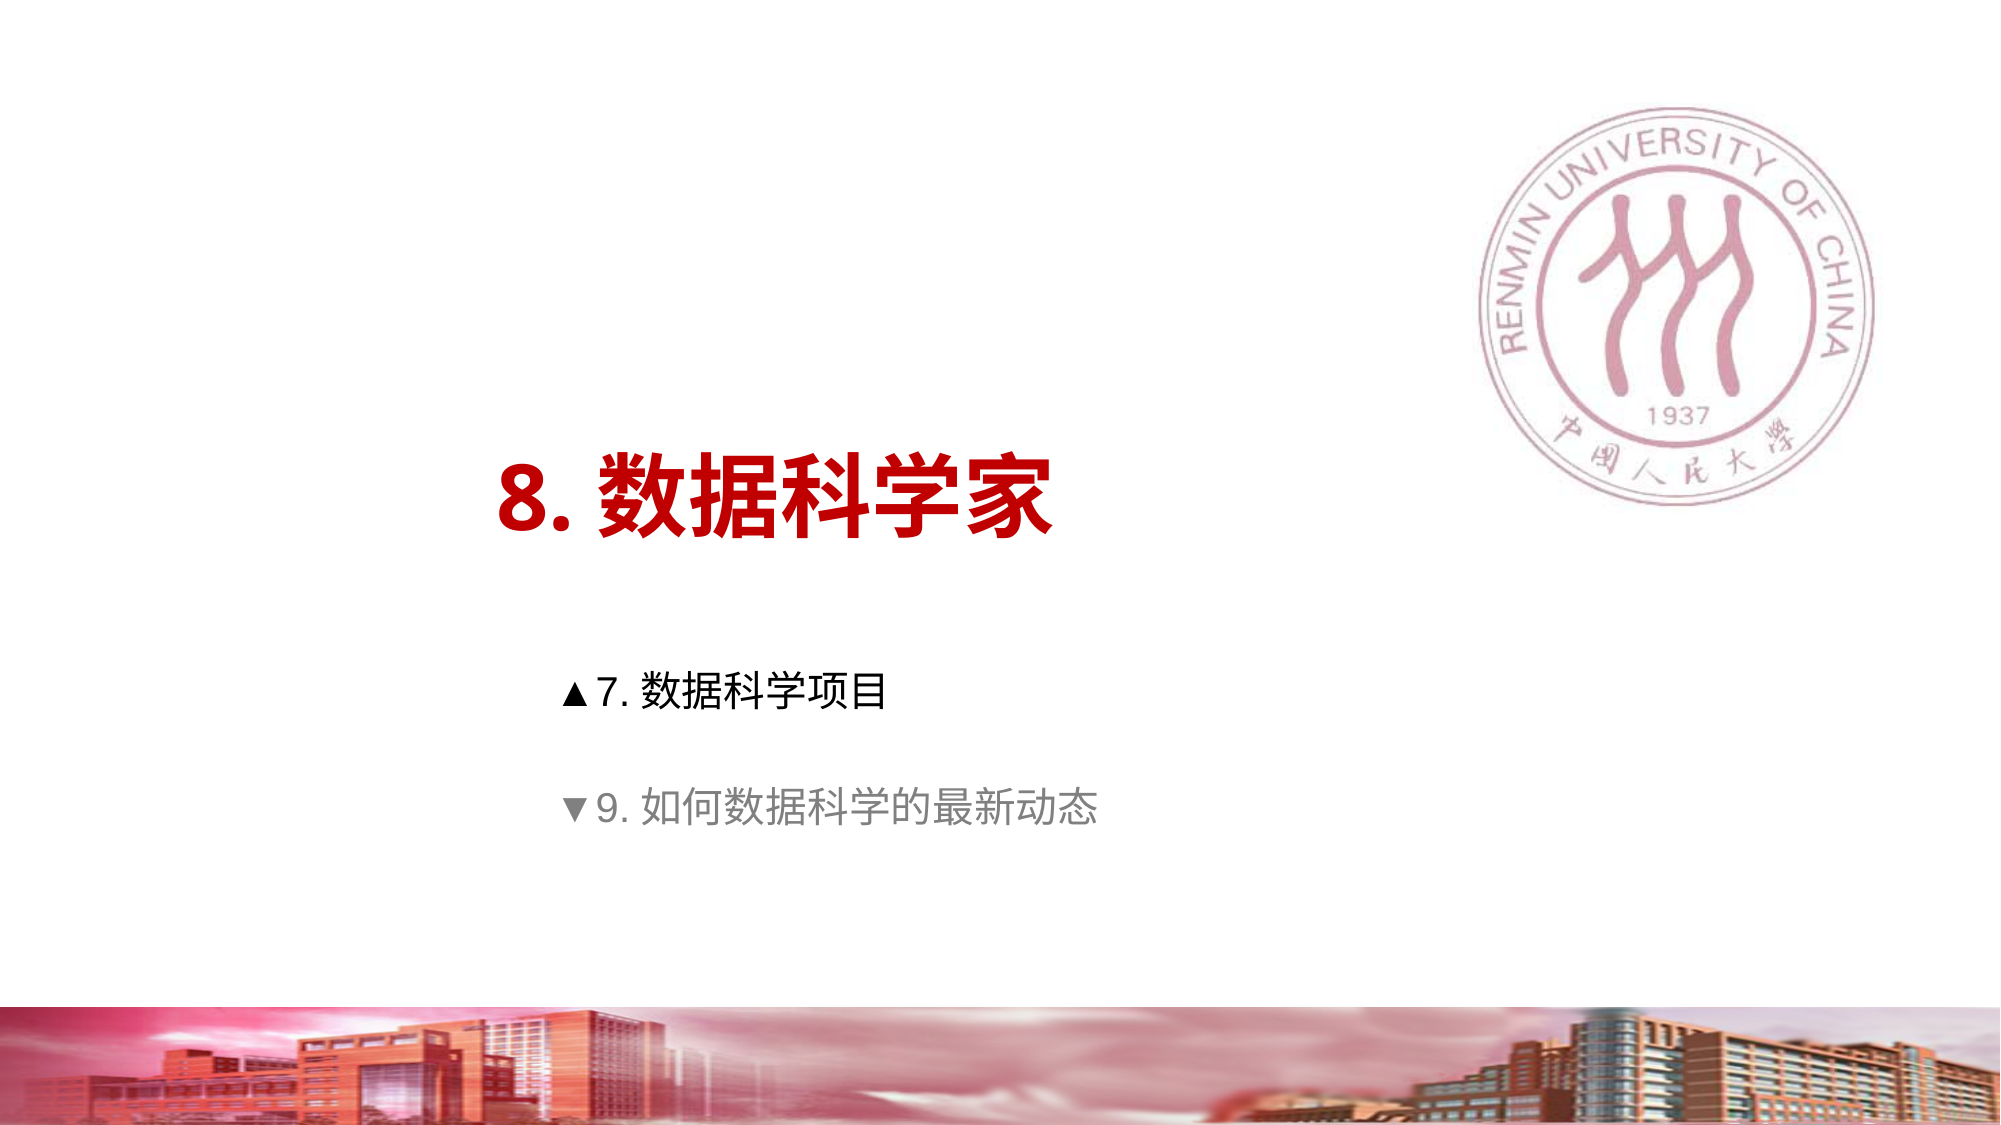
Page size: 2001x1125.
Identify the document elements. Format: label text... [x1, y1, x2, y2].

subtitle ▲7.数据科学项目 ▼9.如何数据科学的最新动态 [539, 656, 1367, 945]
title 8.数据科学家 [149, 399, 1402, 588]
picture [1472, 102, 1883, 513]
picture [0, 1007, 2000, 1125]
